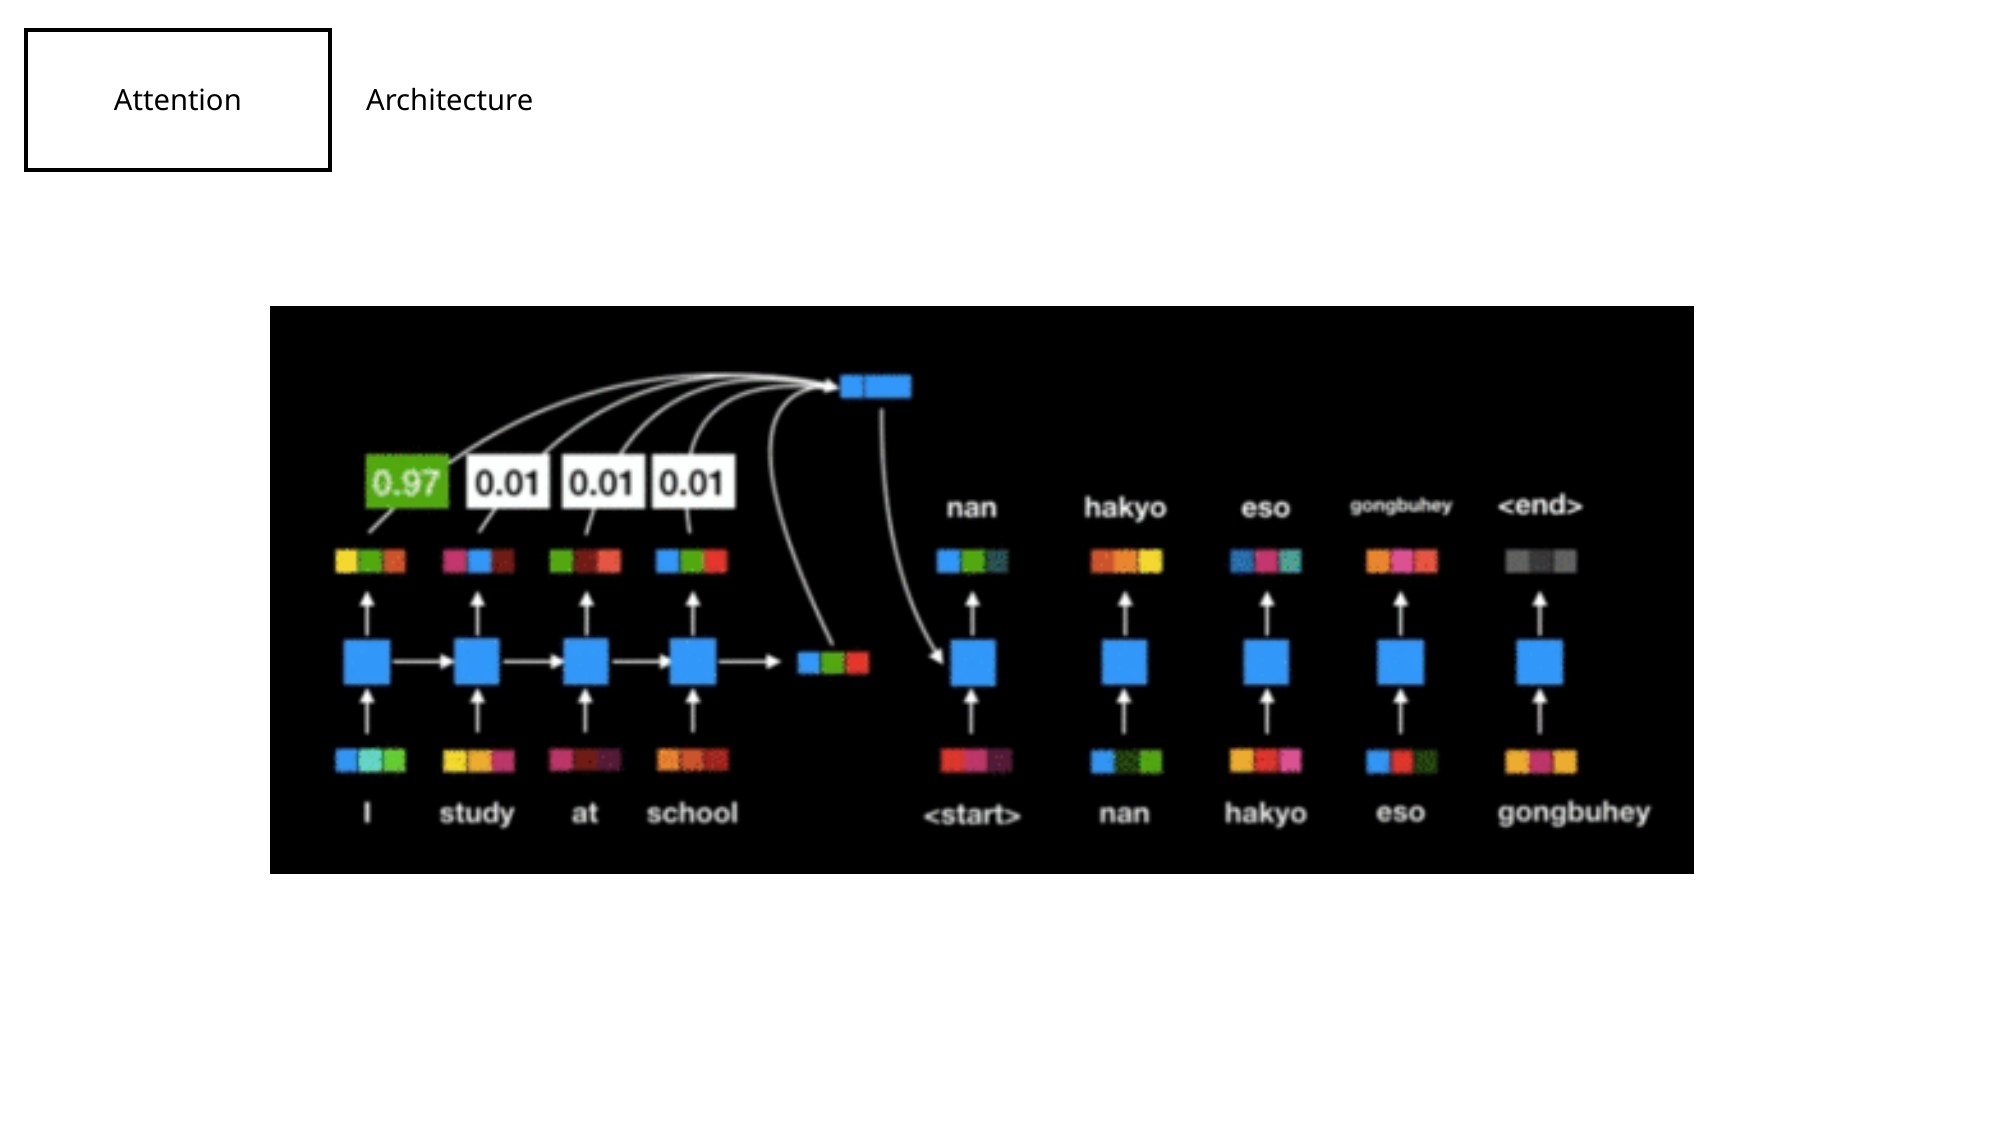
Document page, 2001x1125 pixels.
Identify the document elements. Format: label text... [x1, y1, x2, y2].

text_box Architecture [336, 73, 859, 124]
picture [270, 306, 1694, 874]
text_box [26, 29, 330, 171]
